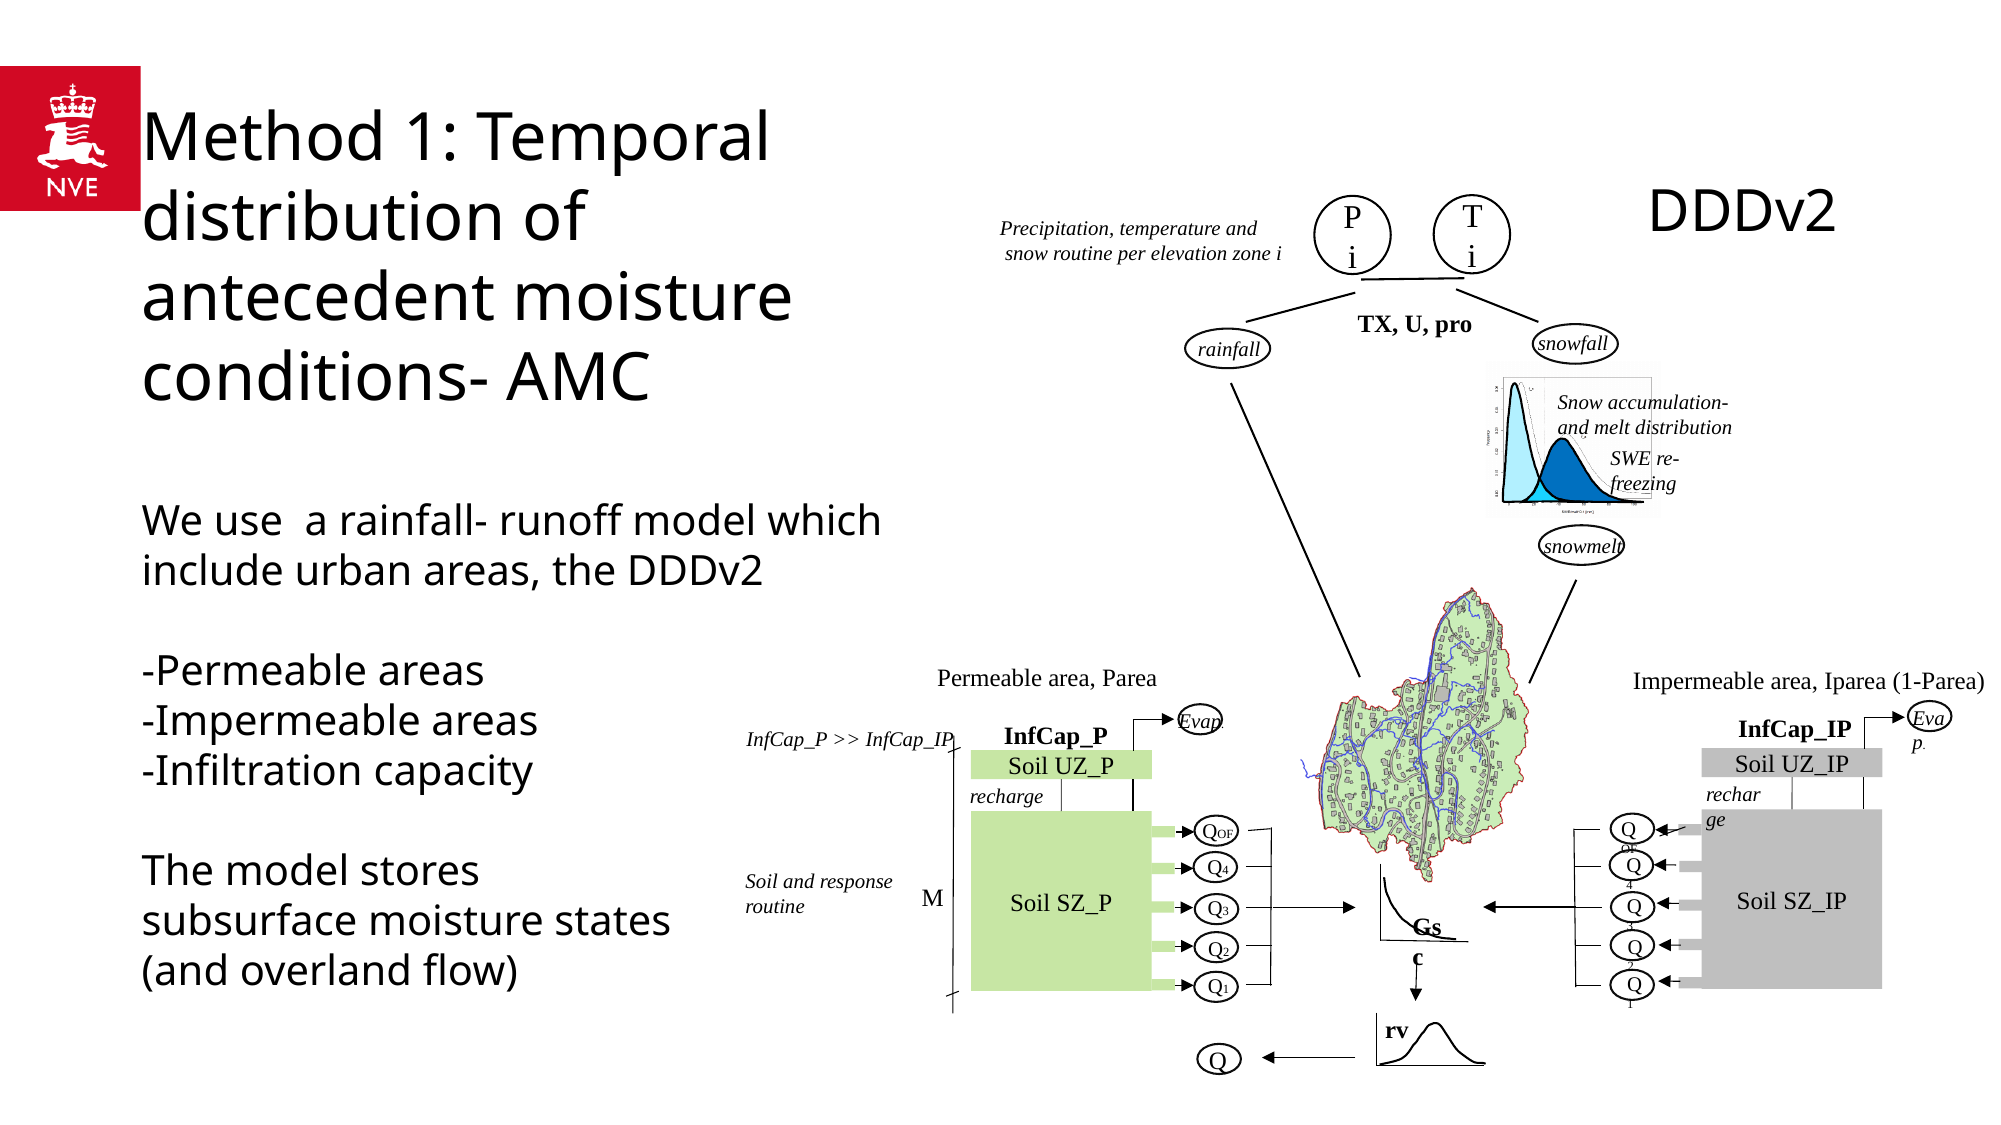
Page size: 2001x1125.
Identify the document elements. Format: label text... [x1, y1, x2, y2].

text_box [741, 195, 1977, 1078]
text_box Method 1: Temporal distribution of antecedent moisture conditions- AMC We use a rainfall- runoff model which include urban areas, the DDDv2 -Permeable areas -Impermeable areas -Infiltration capacity The model stores subsurface moisture states (and overland flow) [126, 86, 917, 1002]
text_box DDDv2 [1632, 166, 1853, 195]
